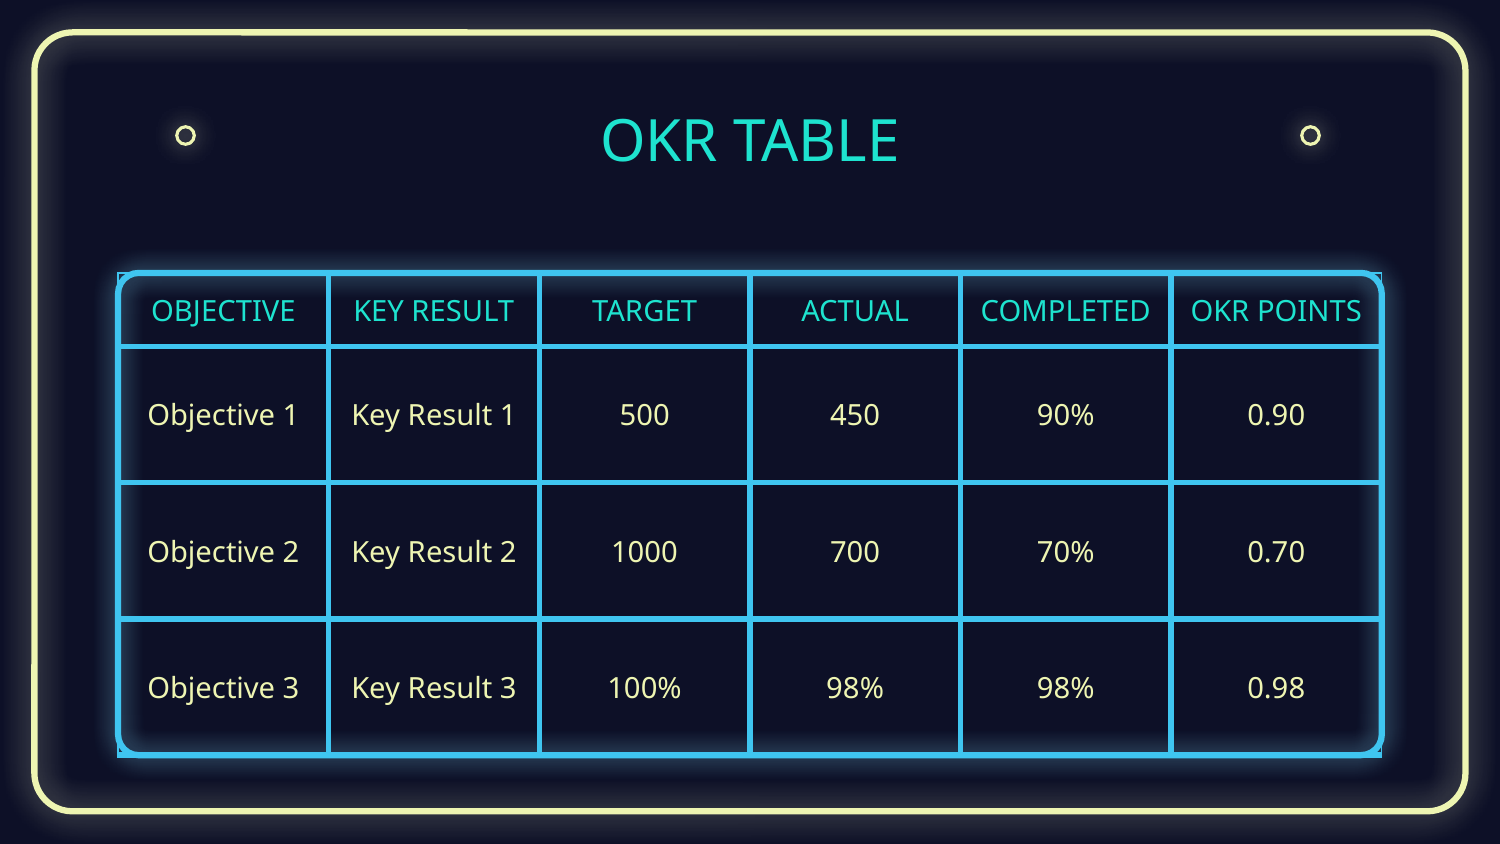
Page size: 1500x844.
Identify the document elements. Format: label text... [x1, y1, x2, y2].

table_cell 1000 [542, 485, 747, 616]
table_header TARGET [542, 274, 747, 344]
table_cell 0.70 [1174, 485, 1381, 616]
table_header COMPLETED [963, 274, 1168, 344]
table_cell 98% [963, 622, 1168, 752]
table_cell Key Result 3 [331, 622, 537, 752]
table_cell 90% [963, 349, 1168, 480]
table_cell 70% [963, 485, 1168, 616]
table_cell 0.98 [1174, 622, 1381, 752]
table_cell Objective 1 [119, 349, 326, 480]
table_cell 700 [753, 485, 958, 616]
table_header OBJECTIVE [119, 274, 326, 344]
table_header ACTUAL [753, 274, 958, 344]
table_header KEY RESULT [331, 274, 537, 344]
table_cell Objective 2 [119, 485, 326, 616]
table_cell 450 [753, 349, 958, 480]
table_cell 0.90 [1174, 349, 1381, 480]
table_cell Objective 3 [119, 622, 326, 752]
table_cell 100% [542, 622, 747, 752]
table_cell Key Result 1 [331, 349, 537, 480]
table_header OKR POINTS [1174, 274, 1381, 344]
table_cell 500 [542, 349, 747, 480]
title OKR TABLE [118, 88, 1382, 183]
table_cell 98% [753, 622, 958, 752]
table_cell Key Result 2 [331, 485, 537, 616]
